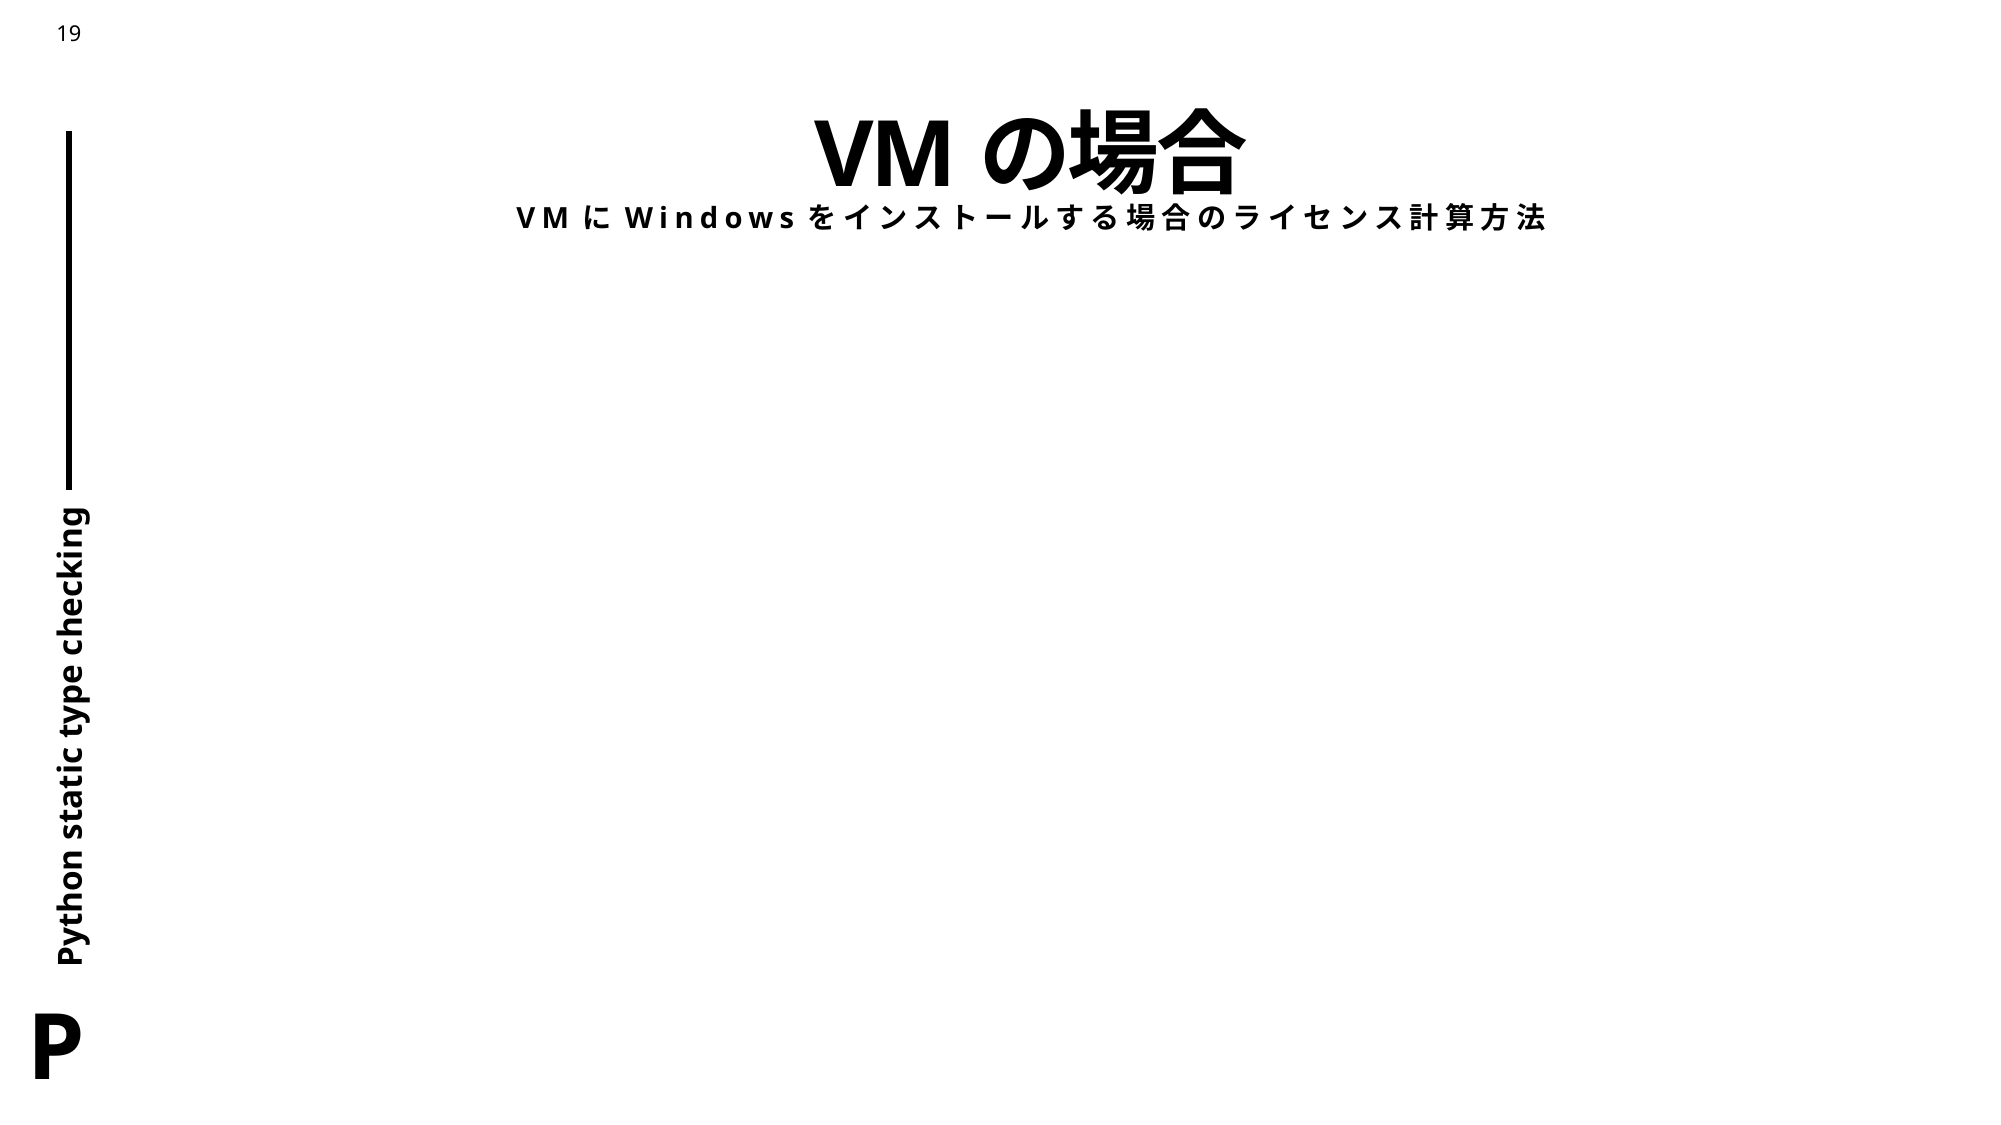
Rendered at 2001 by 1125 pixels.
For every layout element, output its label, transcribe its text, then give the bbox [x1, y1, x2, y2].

title VMの場合 [137, 0, 1925, 192]
list VMにWindowsをインストールする場合のライセンス計算方法 [137, 192, 1925, 246]
